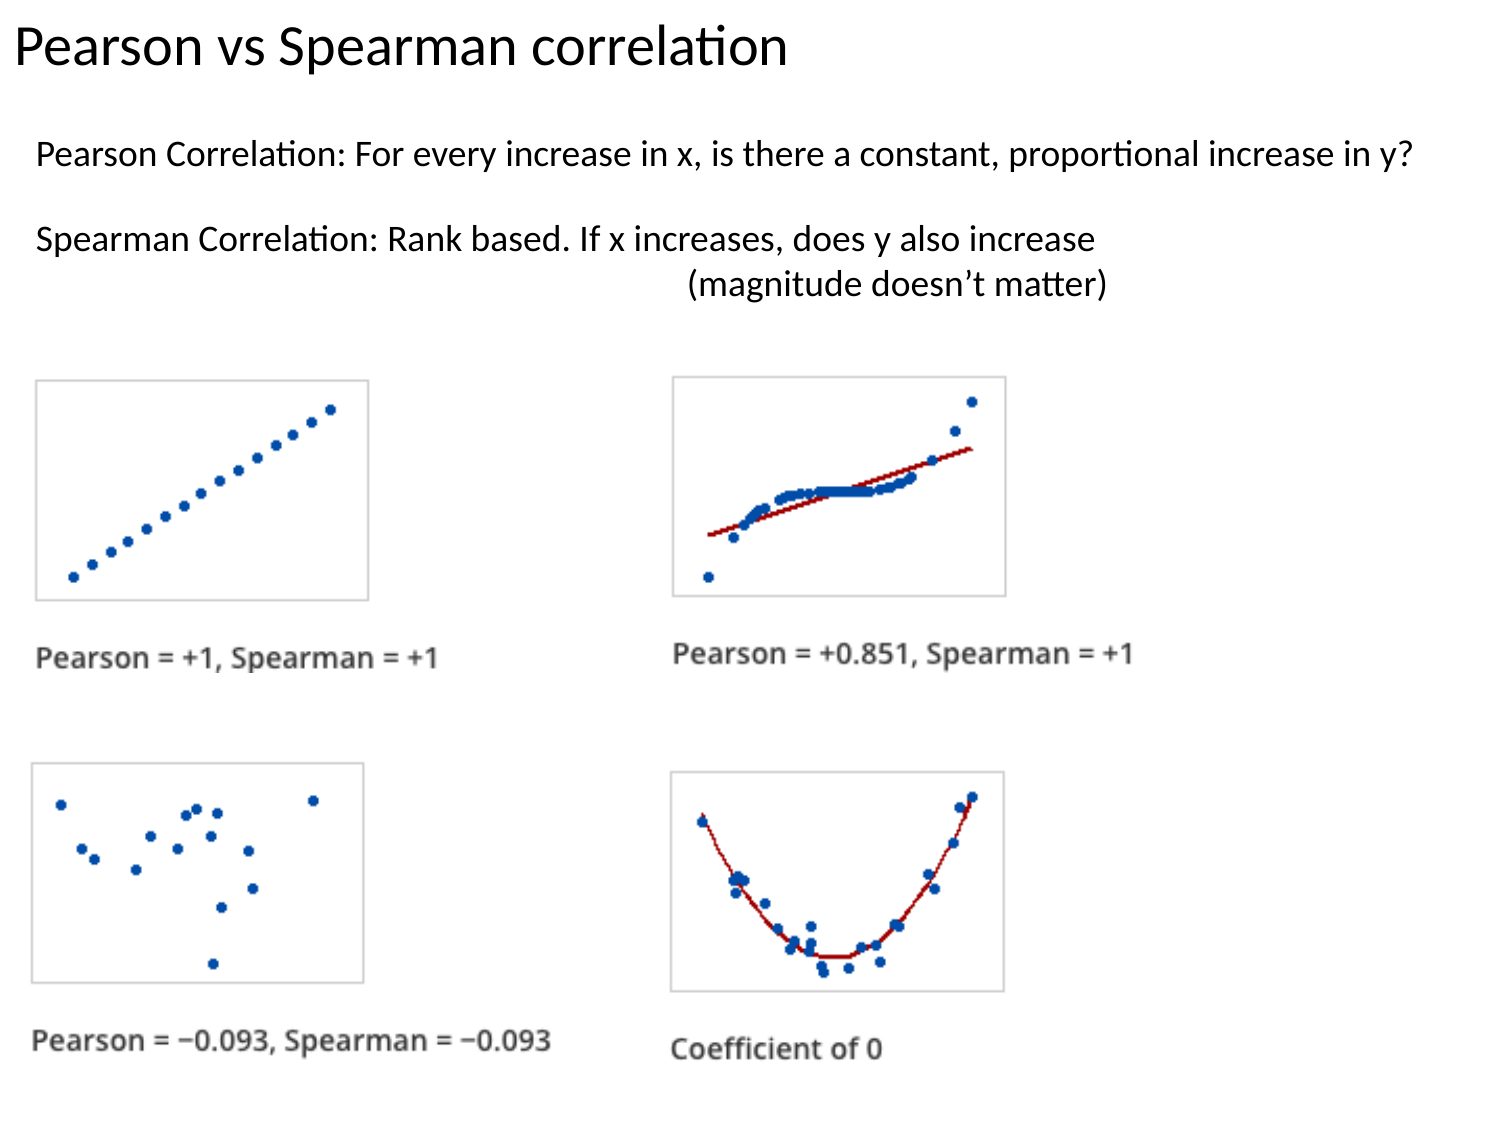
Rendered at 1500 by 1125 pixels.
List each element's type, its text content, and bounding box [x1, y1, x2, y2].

text_box Spearman Correlation: Rank based. If x increases, does y also increase (magnitude doesn’t matter) [21, 206, 1500, 312]
picture [660, 364, 1143, 680]
picture [20, 746, 563, 1066]
text_box Pearson vs Spearman correlation [0, 0, 1500, 85]
picture [20, 355, 447, 673]
picture [660, 759, 1020, 1066]
text_box Pearson Correlation: For every increase in x, is there a constant, proportional increase in y? [21, 121, 1500, 182]
